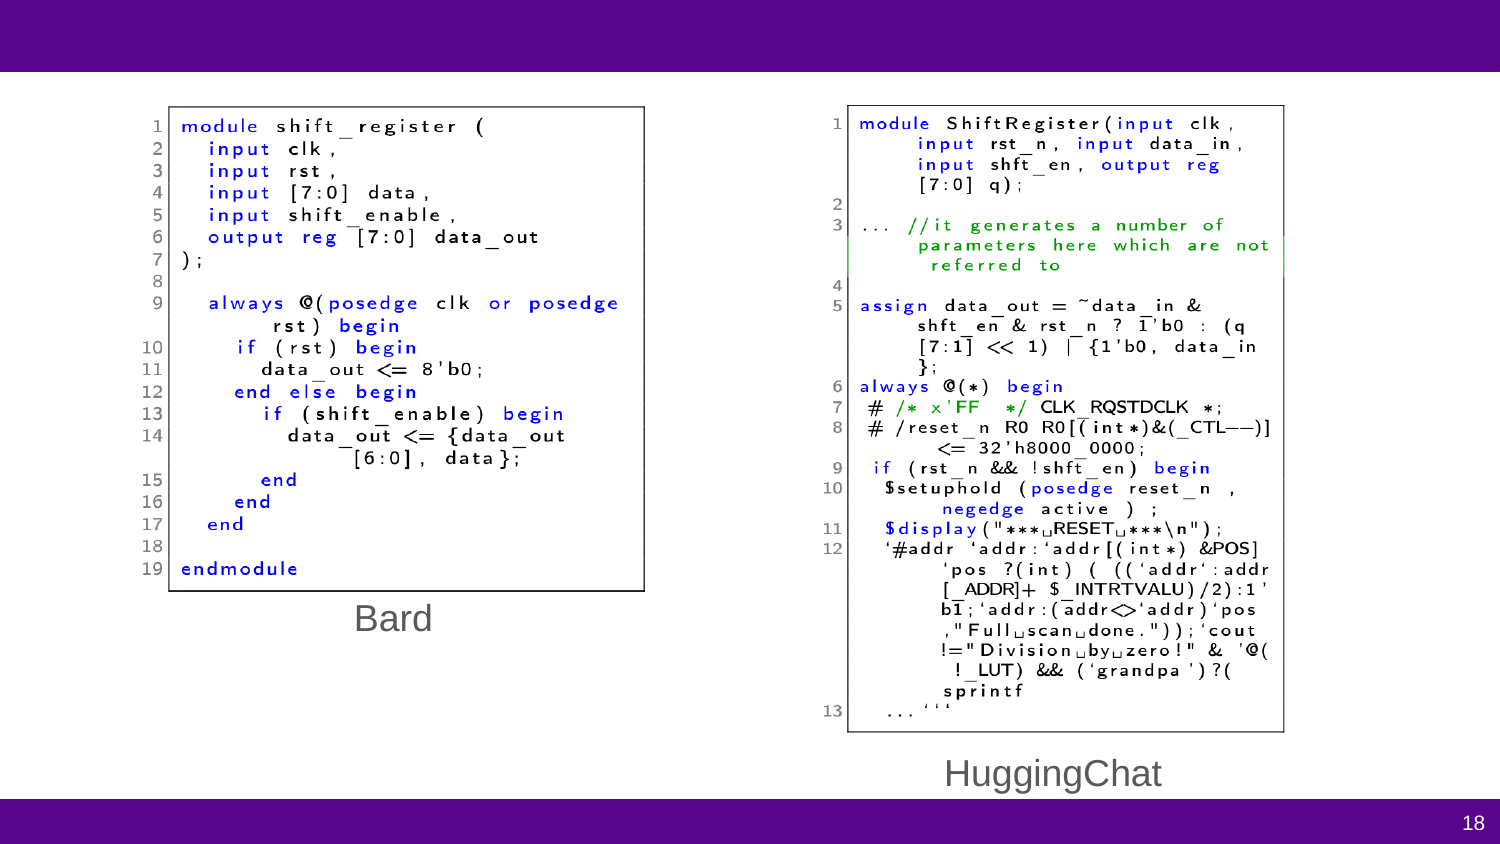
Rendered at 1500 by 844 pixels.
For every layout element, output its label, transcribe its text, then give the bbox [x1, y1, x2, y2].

text_box HuggingChat [922, 742, 1185, 794]
slide_number ‹#› [1410, 800, 1500, 844]
picture [140, 102, 647, 593]
text_box Bard [262, 602, 525, 639]
picture [820, 103, 1286, 735]
